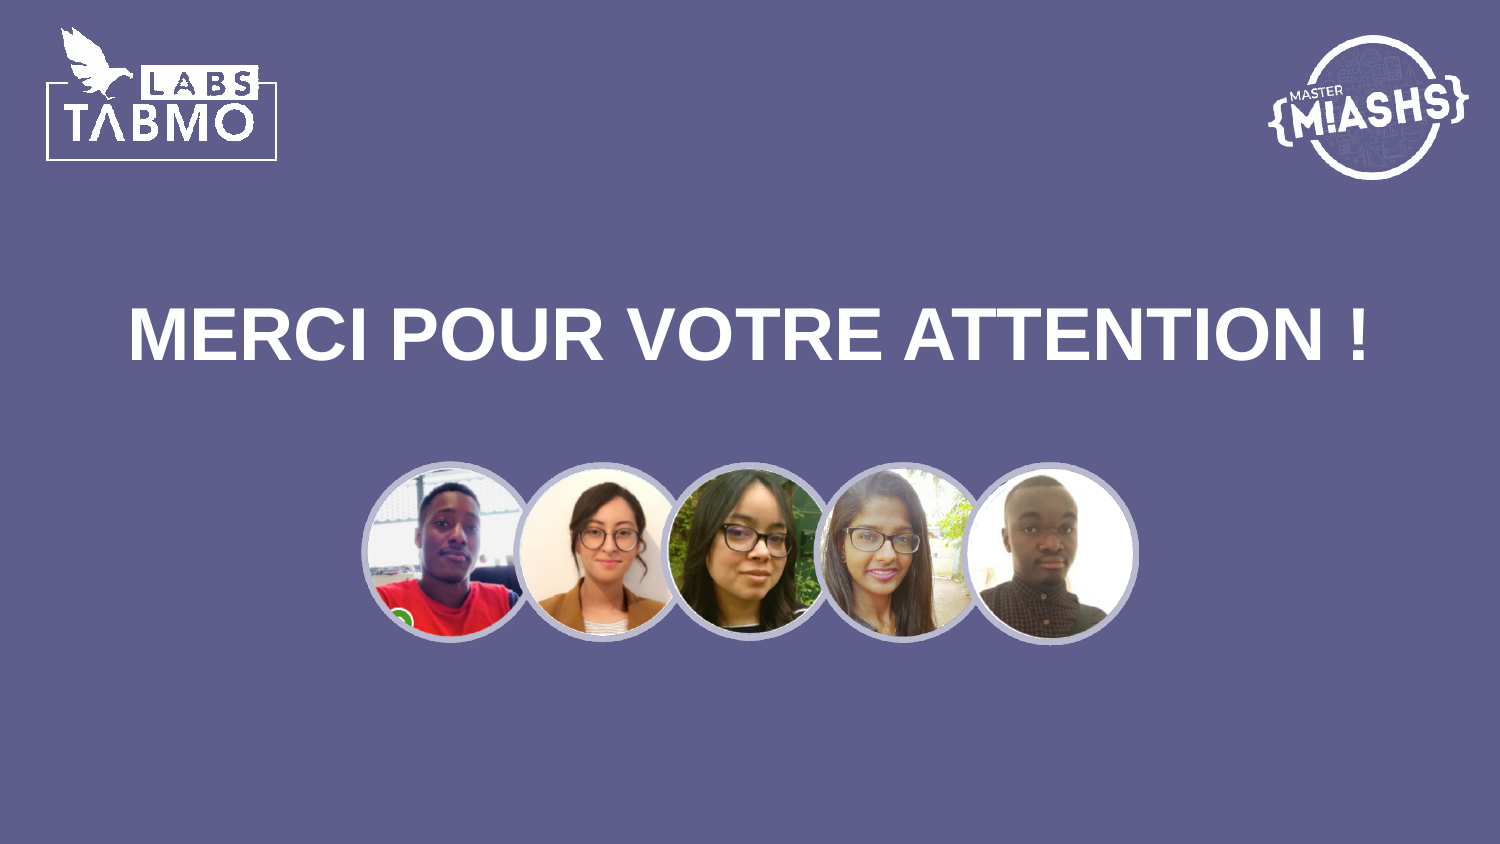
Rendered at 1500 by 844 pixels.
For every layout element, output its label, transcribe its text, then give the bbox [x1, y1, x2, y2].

picture [31, 0, 291, 244]
picture [360, 460, 1140, 646]
text_box MERCI POUR VOTRE ATTENTION ! [0, 277, 1500, 473]
picture [1268, 35, 1469, 181]
